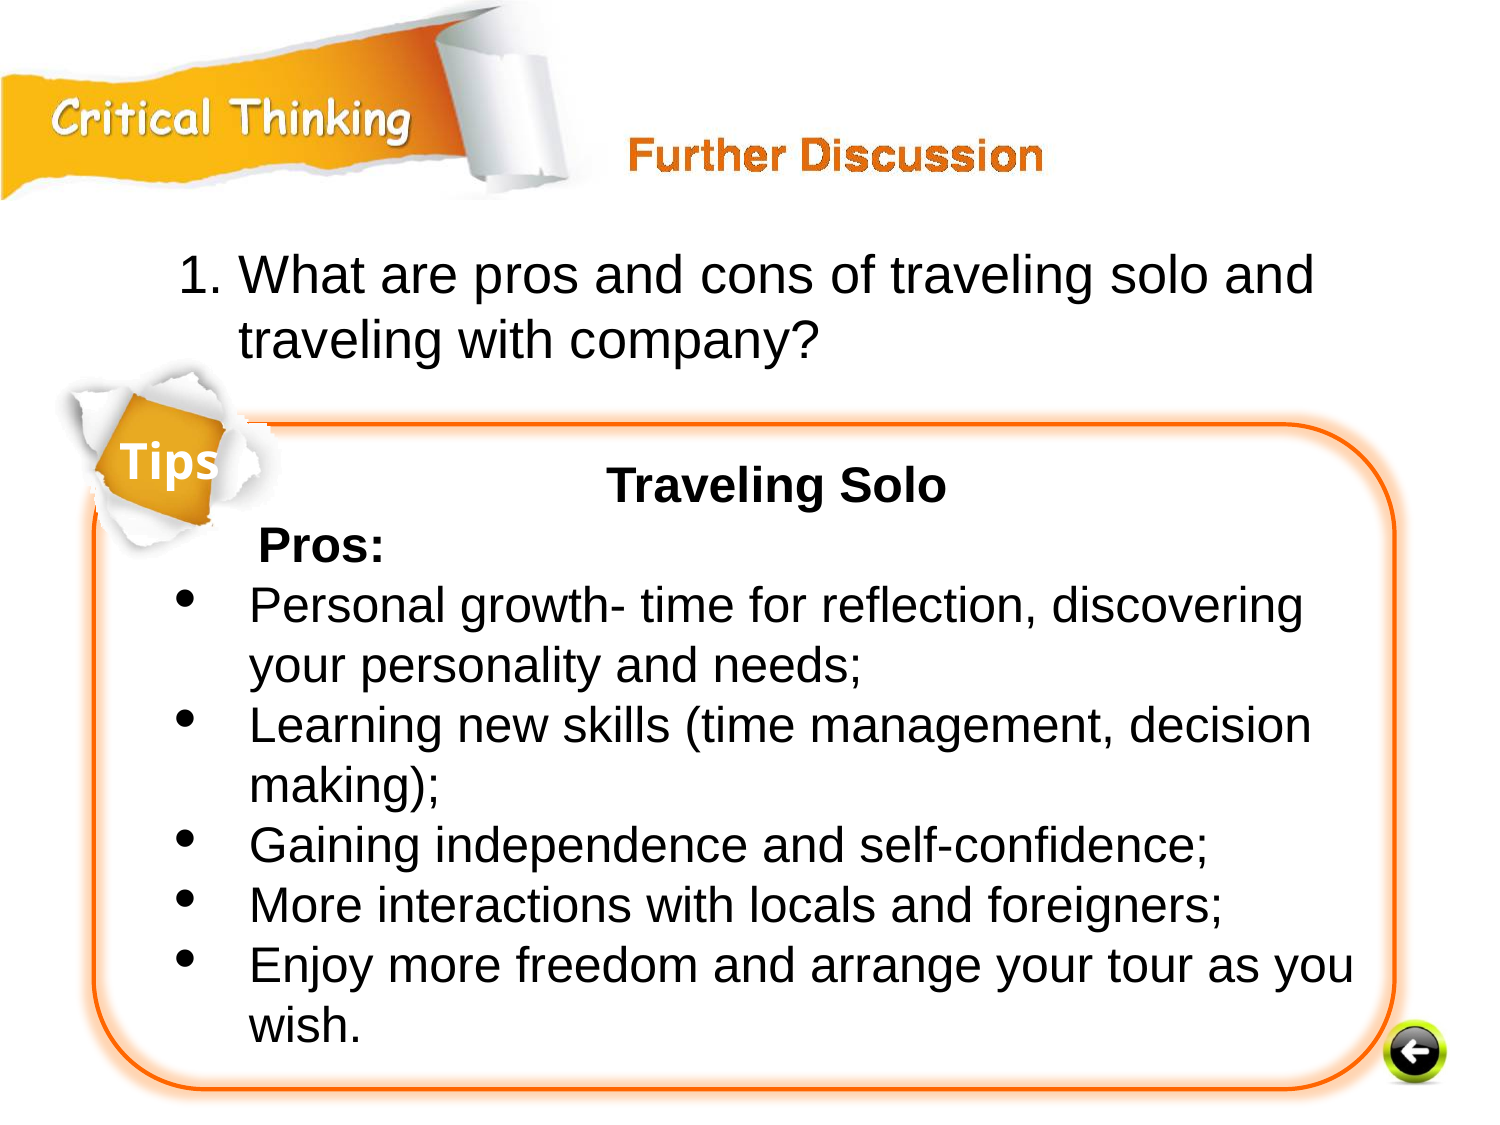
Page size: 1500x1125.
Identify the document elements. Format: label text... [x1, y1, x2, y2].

text_box 1. What are pros and cons of traveling solo and traveling with company? [163, 231, 1383, 336]
picture [1395, 1013, 1450, 1090]
picture [0, 0, 1173, 202]
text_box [46, 338, 1395, 1090]
